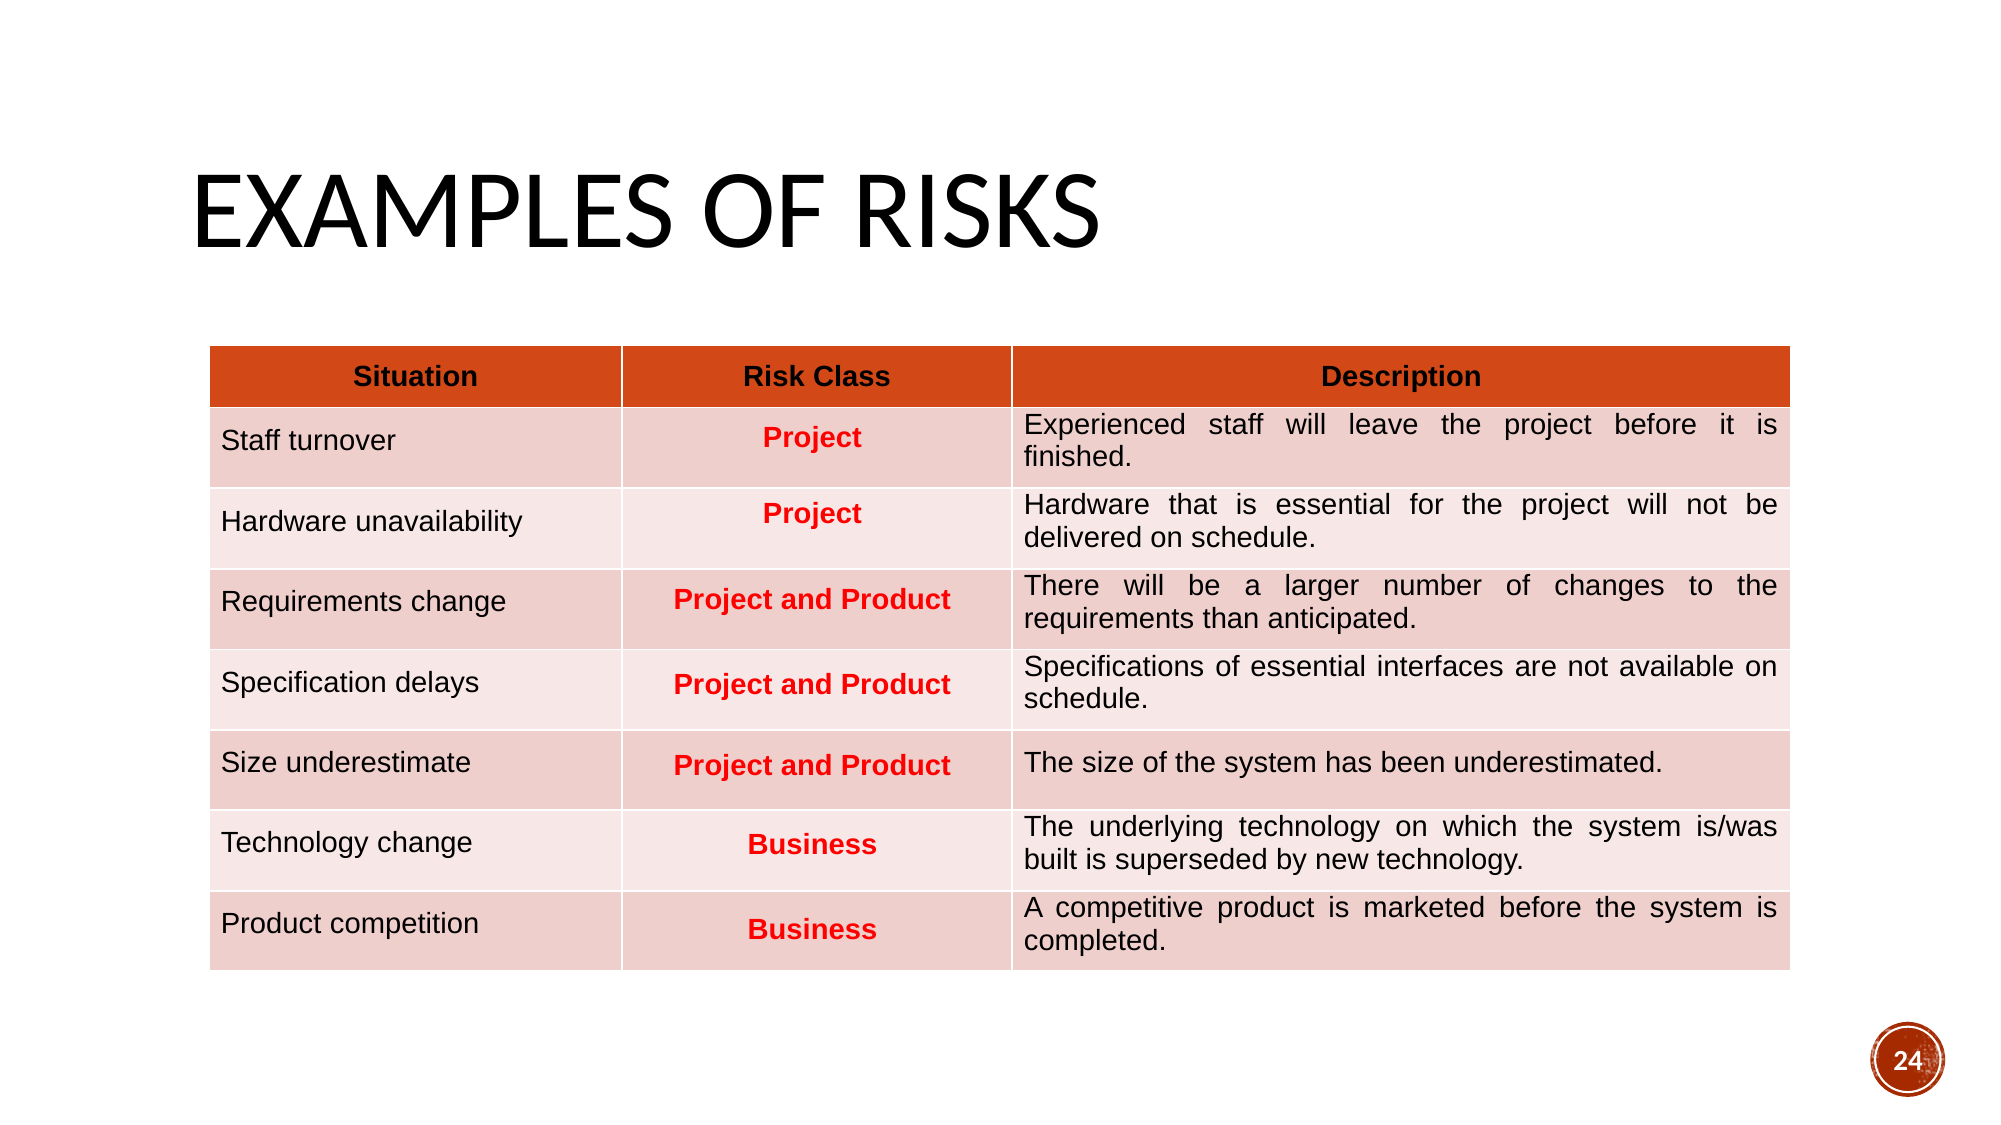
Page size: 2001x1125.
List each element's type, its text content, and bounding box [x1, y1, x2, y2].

table_cell Specification delays [210, 650, 621, 729]
text_box Project [747, 487, 877, 538]
table_cell Requirements change [210, 570, 621, 649]
table_cell [623, 811, 1011, 890]
table_cell Technology change [210, 811, 621, 890]
table_cell The underlying technology on which the system is/was built is superseded by new technology. [1013, 811, 1790, 890]
table_cell Experienced staff will leave the project before it is finished. [1013, 408, 1790, 487]
table_cell [623, 408, 1011, 487]
table_cell Product competition [210, 892, 621, 970]
table_cell Hardware unavailability [210, 489, 621, 568]
text_box Project and Product [658, 573, 967, 623]
text_box Project and Product [658, 738, 967, 789]
table_cell [623, 489, 1011, 568]
table_cell There will be a larger number of changes to the requirements than anticipated. [1013, 570, 1790, 649]
slide_number 24 [1855, 1028, 1961, 1089]
table_cell Staff turnover [210, 408, 621, 487]
table_header Situation [210, 346, 621, 407]
text_box Project [747, 410, 877, 461]
title Examples of risks [175, 79, 1826, 344]
text_box Business [732, 902, 893, 953]
table_header Risk Class [623, 346, 1011, 407]
table_cell [623, 570, 1011, 649]
table_cell Specifications of essential interfaces are not available on schedule. [1013, 650, 1790, 729]
table_header Description [1013, 346, 1790, 407]
table_cell Hardware that is essential for the project will not be delivered on schedule. [1013, 489, 1790, 568]
table_cell [623, 650, 1011, 729]
table_cell [623, 731, 1011, 809]
text_box Project and Product [658, 658, 967, 708]
table_cell The size of the system has been underestimated. [1013, 731, 1790, 809]
table_cell Size underestimate [210, 731, 621, 809]
table_cell [623, 892, 1011, 970]
text_box Business [732, 818, 893, 868]
table_cell A competitive product is marketed before the system is completed. [1013, 892, 1790, 970]
